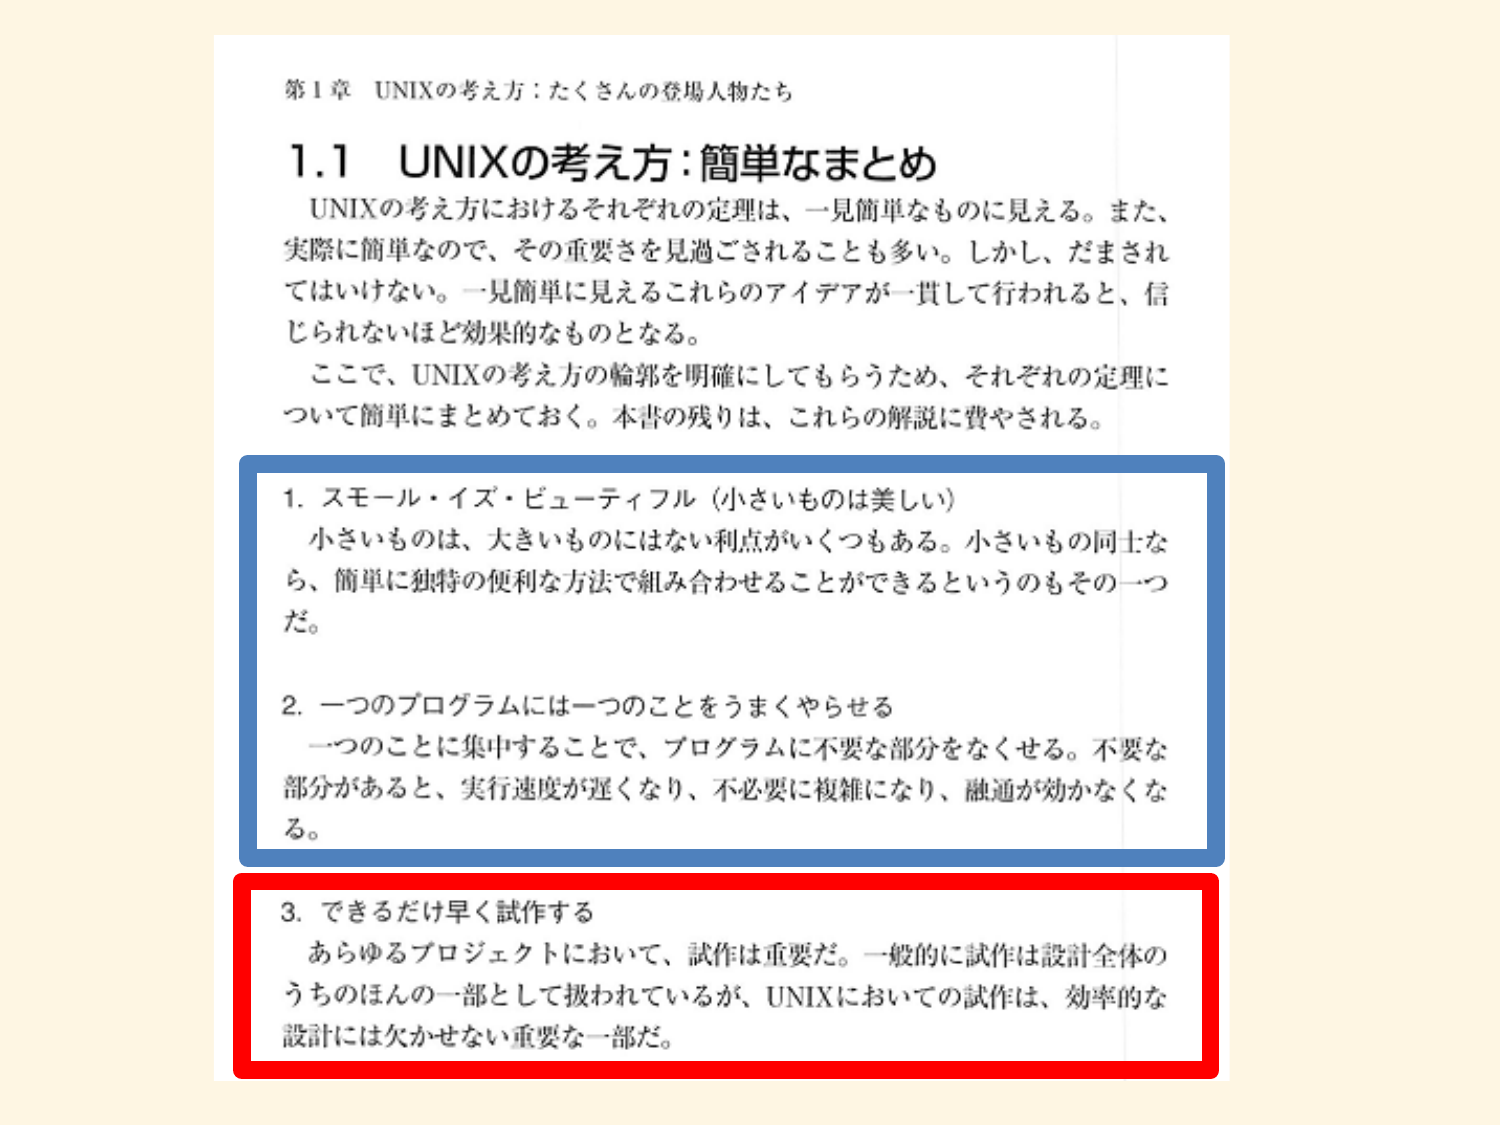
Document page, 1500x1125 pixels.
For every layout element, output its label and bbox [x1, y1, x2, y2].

picture [213, 35, 1230, 1082]
